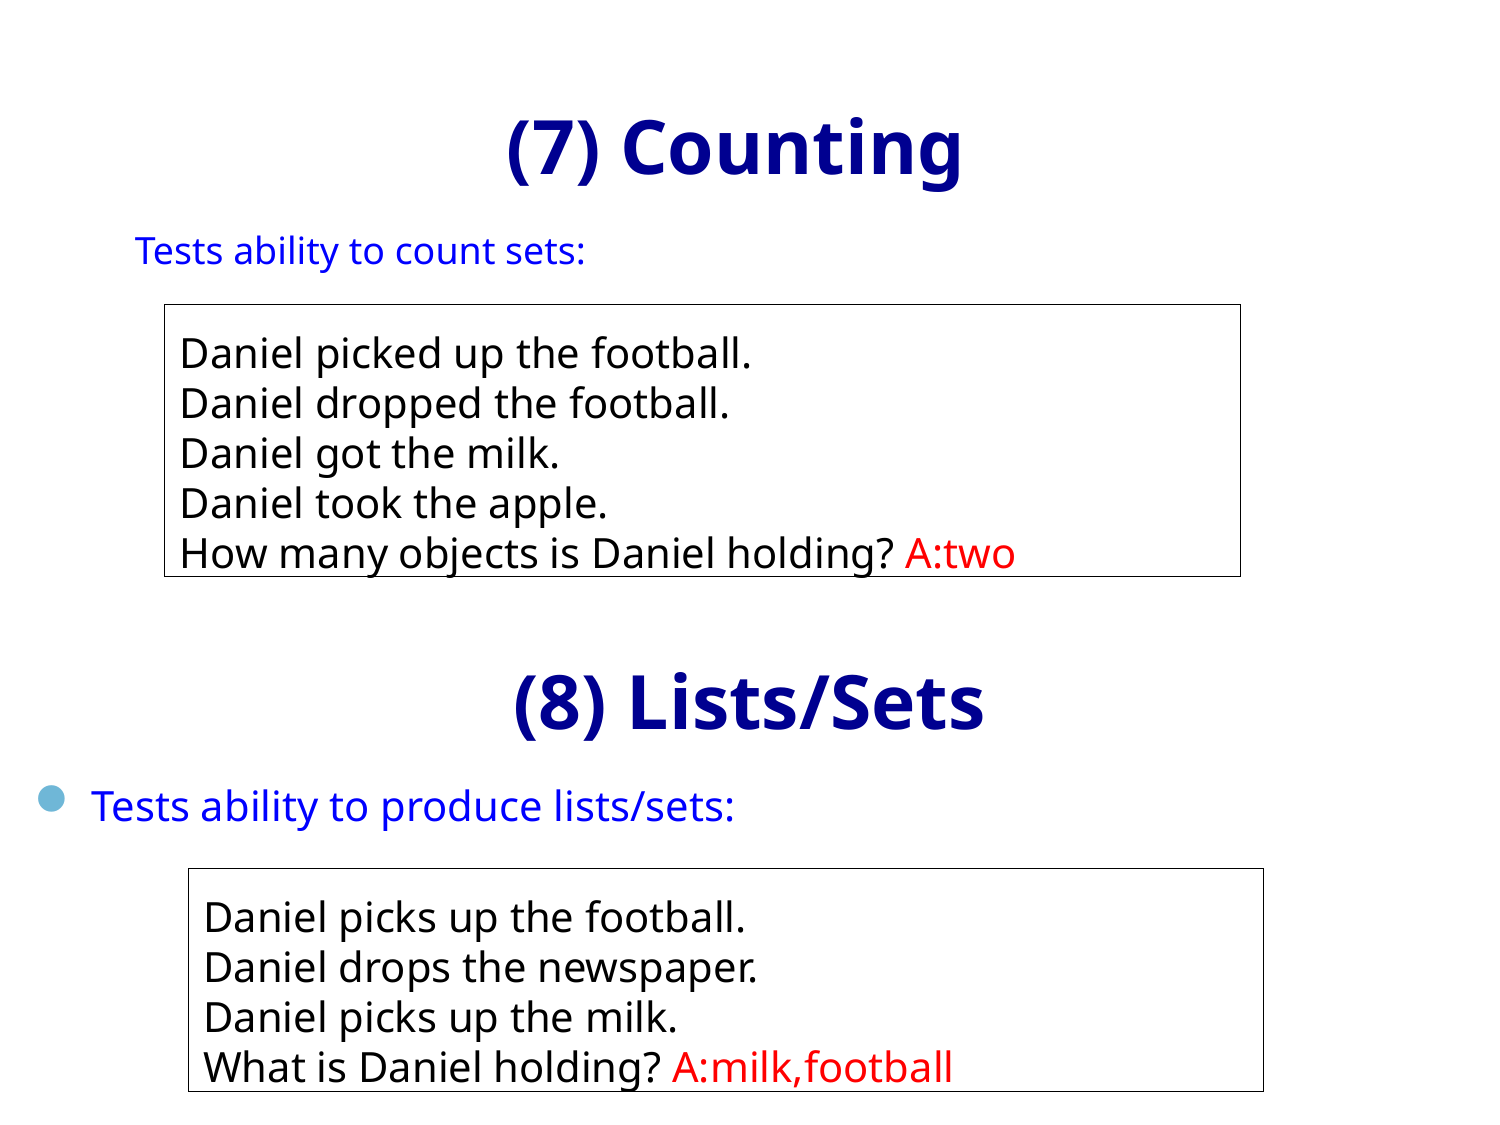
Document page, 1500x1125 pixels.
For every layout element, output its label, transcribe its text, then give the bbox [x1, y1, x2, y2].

title (8) Lists/Sets [90, 647, 1410, 753]
text_box Daniel picked up the football. Daniel dropped the football. Daniel got the milk. Daniel took the apple. How many objects is Daniel holding? A:two [164, 304, 1241, 577]
text_box (7) Counting [76, 0, 1396, 198]
text_box Daniel picks up the football. Daniel drops the newspaper. Daniel picks up the milk. What is Daniel holding? A:milk,football [188, 868, 1264, 1092]
text_box Tests ability to count sets: [120, 219, 602, 280]
list Tests ability to produce lists/sets: [19, 772, 1500, 1022]
